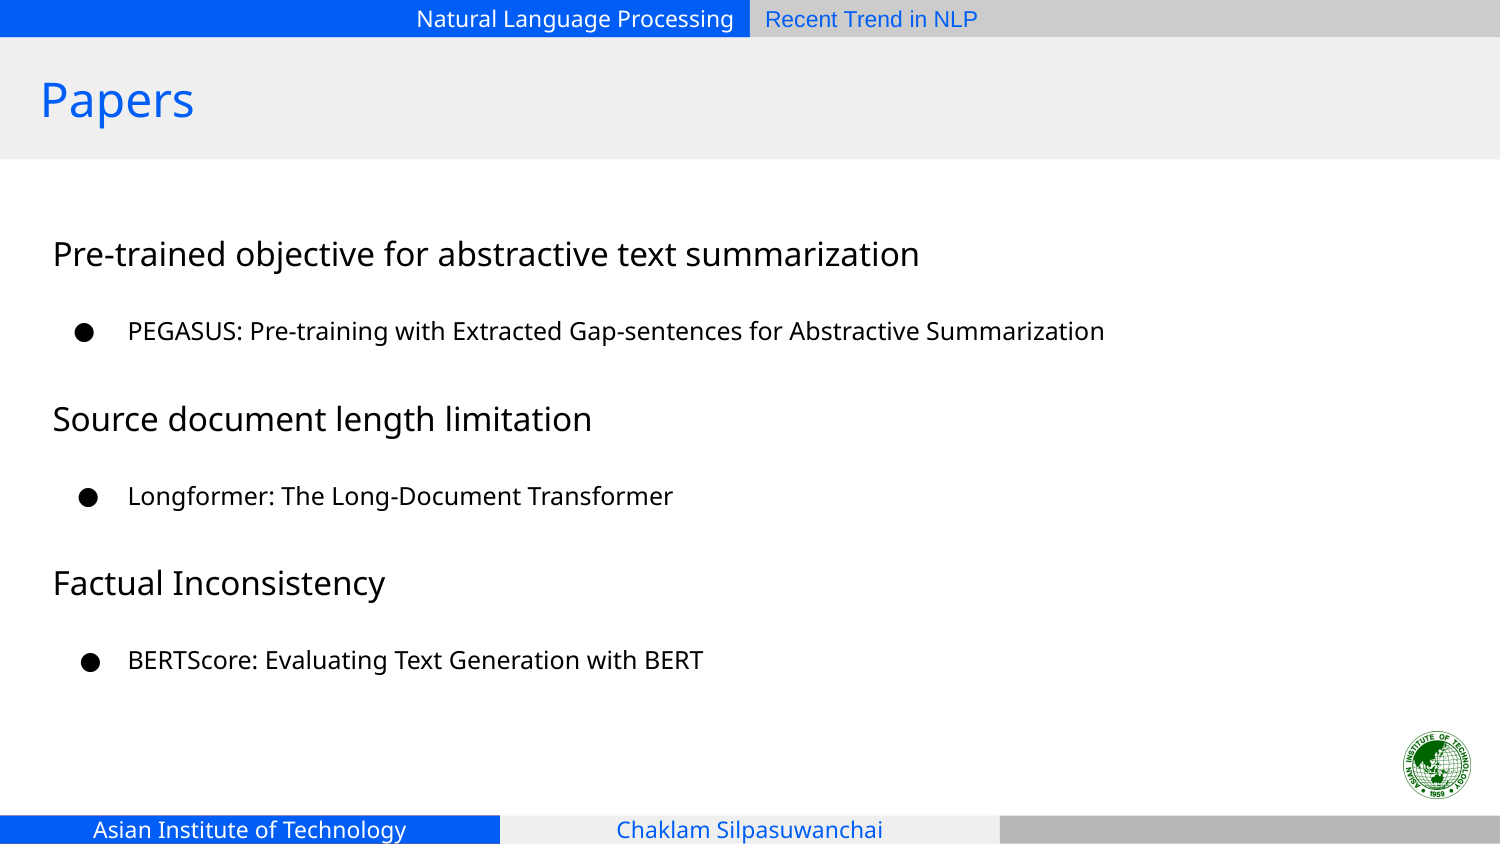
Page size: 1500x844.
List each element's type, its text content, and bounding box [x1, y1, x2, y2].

list Pre-trained objective for abstractive text summarization PEGASUS: Pre-training with Extracted Gap-sentences for Abstractive Summarization Source document length limitation Longformer: The Long-Document Transformer Factual Inconsistency BERTScore: Evaluating Text Generation with BERT [37, 178, 1296, 750]
title Papers [24, 37, 1475, 160]
picture [1403, 731, 1471, 799]
